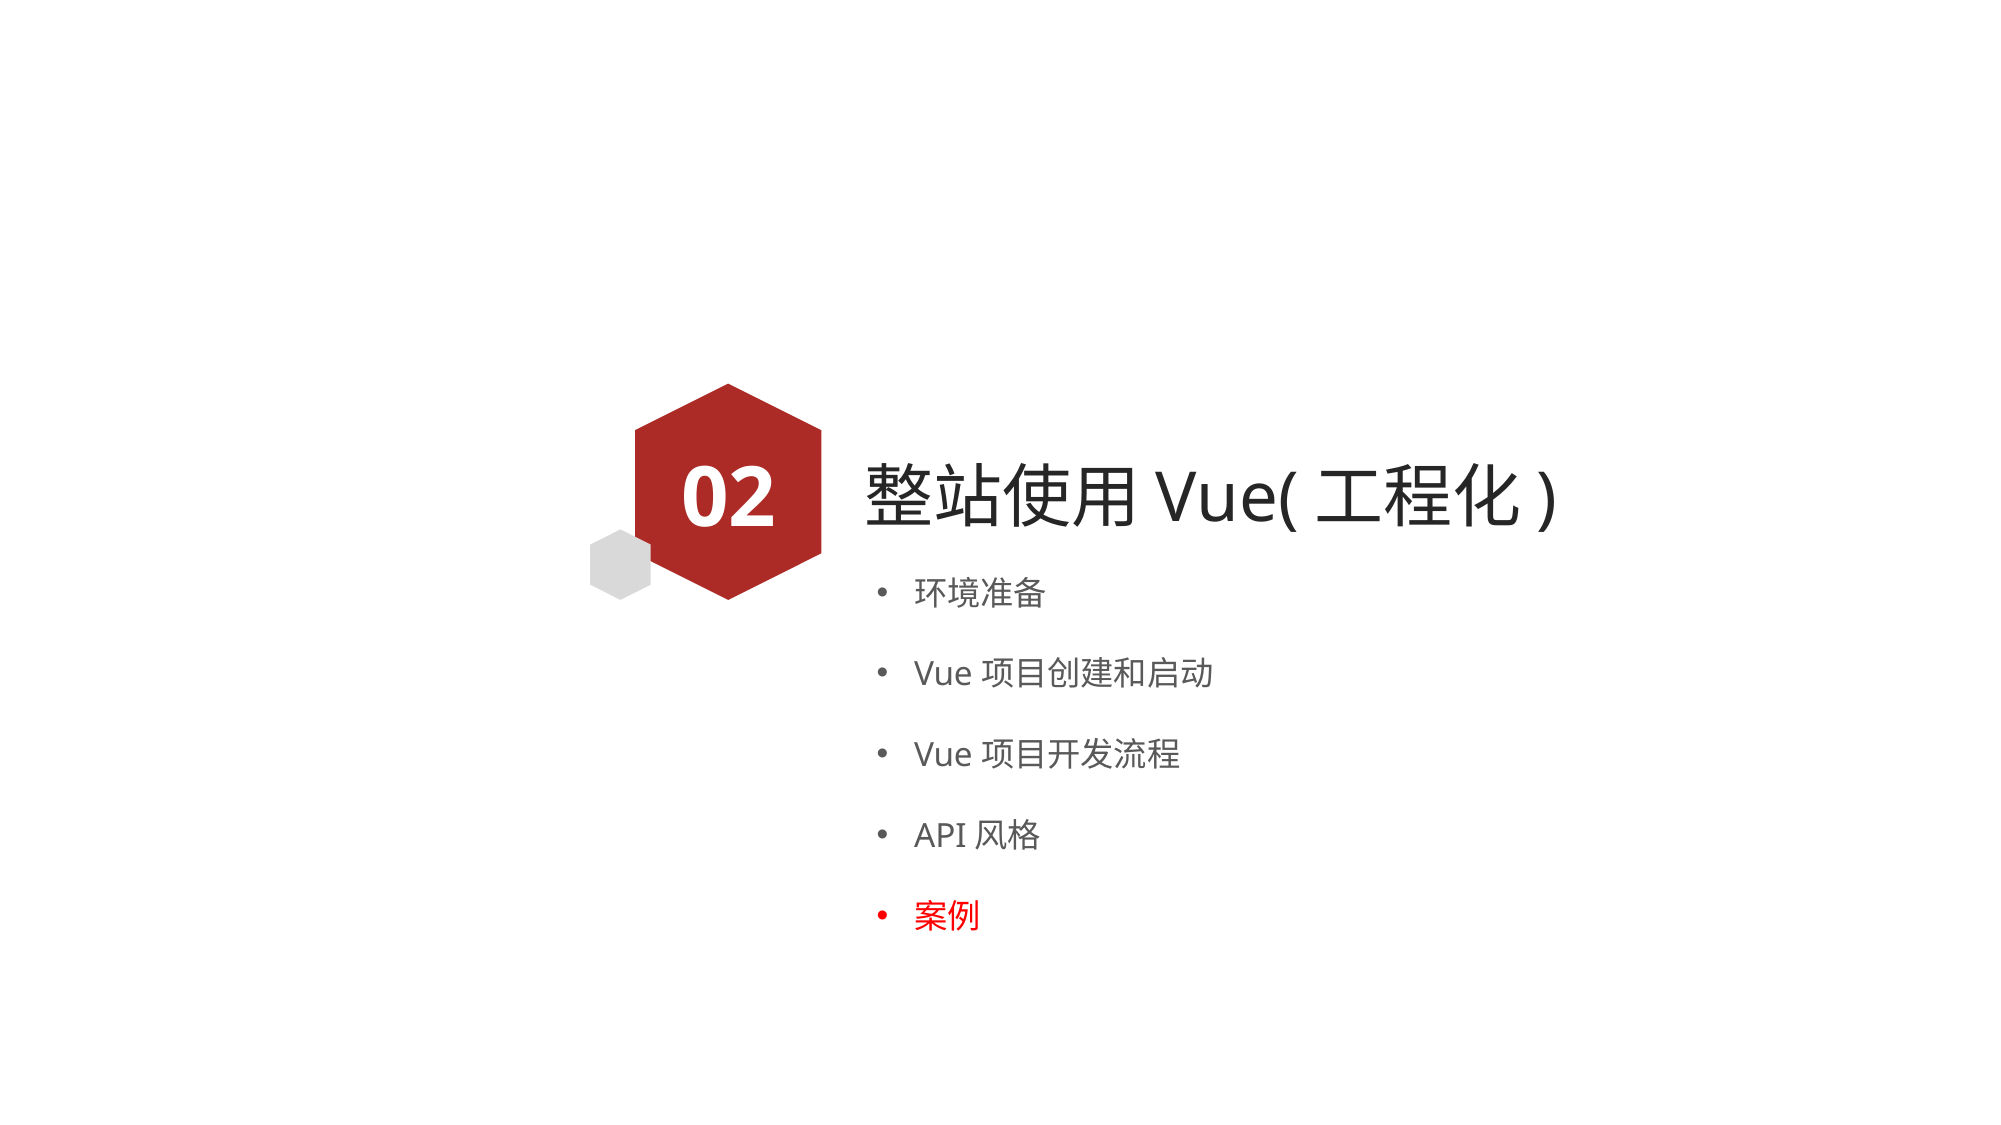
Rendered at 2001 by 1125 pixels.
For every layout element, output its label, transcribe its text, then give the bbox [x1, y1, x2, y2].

list 环境准备 Vue项目创建和启动 Vue项目开发流程 API风格 案例 [861, 544, 1759, 955]
list 02 [636, 404, 822, 594]
title 整站使用Vue(工程化) [849, 454, 1698, 545]
